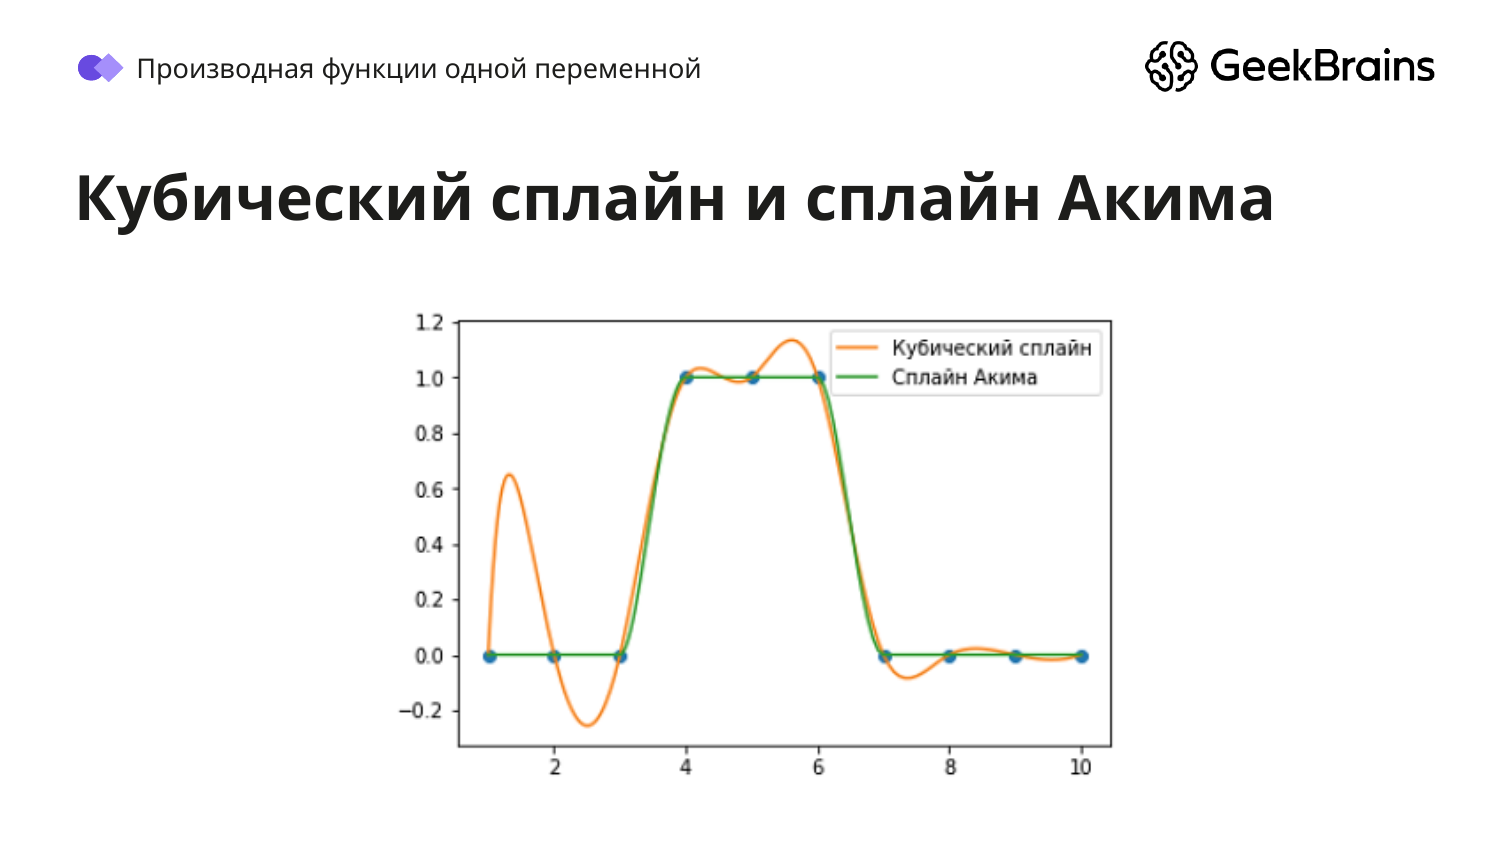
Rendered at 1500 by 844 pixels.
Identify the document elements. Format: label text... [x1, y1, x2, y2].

text_box [93, 53, 124, 82]
picture [1145, 39, 1435, 93]
title Производная функции одной переменной [134, 39, 812, 83]
title Кубический сплайн и сплайн Акима [74, 168, 1373, 243]
text_box [78, 54, 102, 81]
picture [370, 301, 1130, 789]
